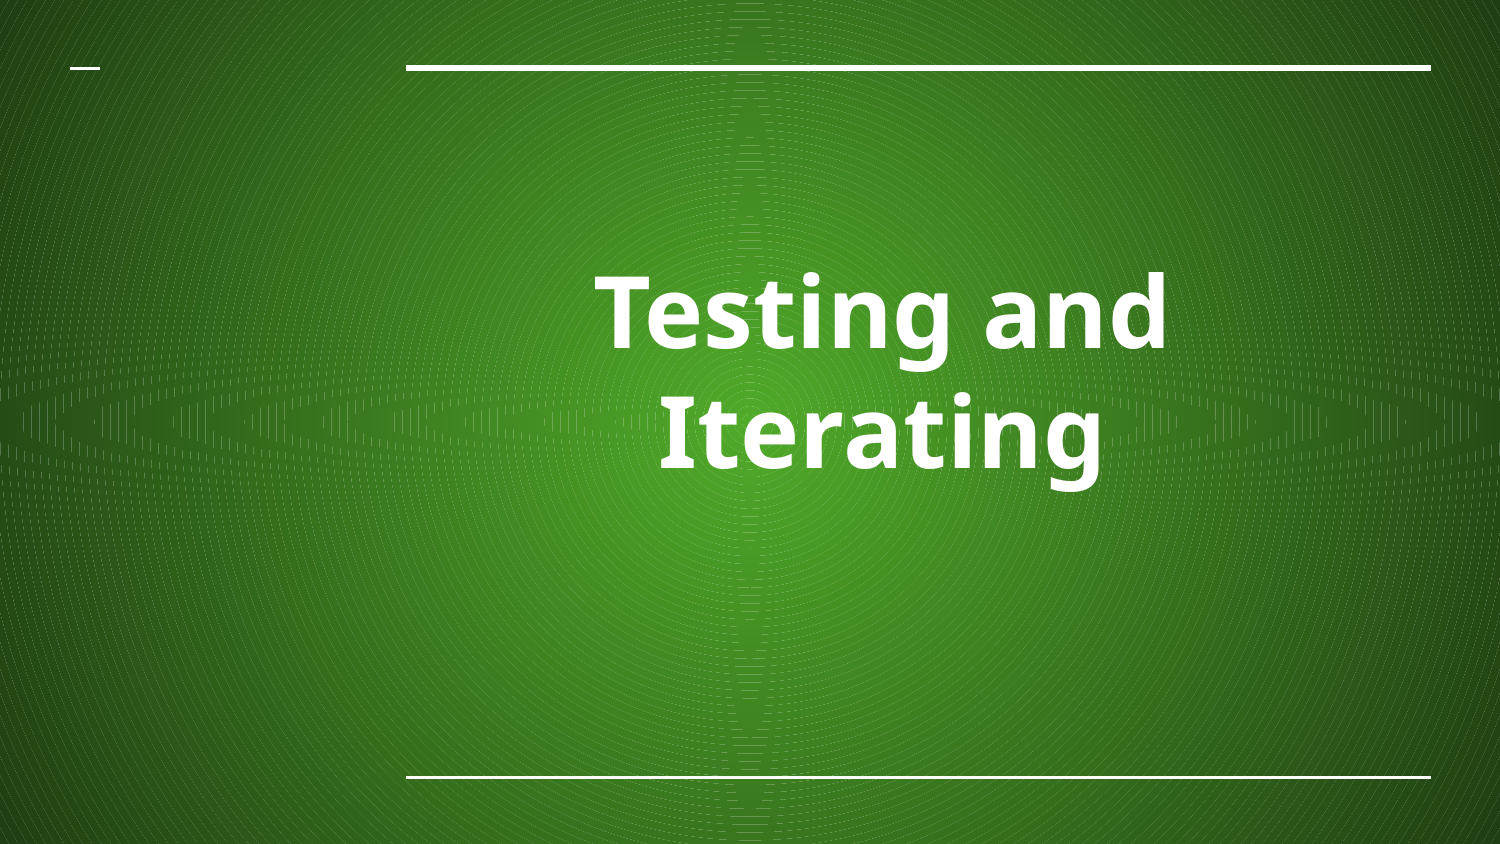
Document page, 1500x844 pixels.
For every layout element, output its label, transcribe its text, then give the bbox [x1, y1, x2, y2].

title Testing and Iterating [363, 250, 1403, 504]
